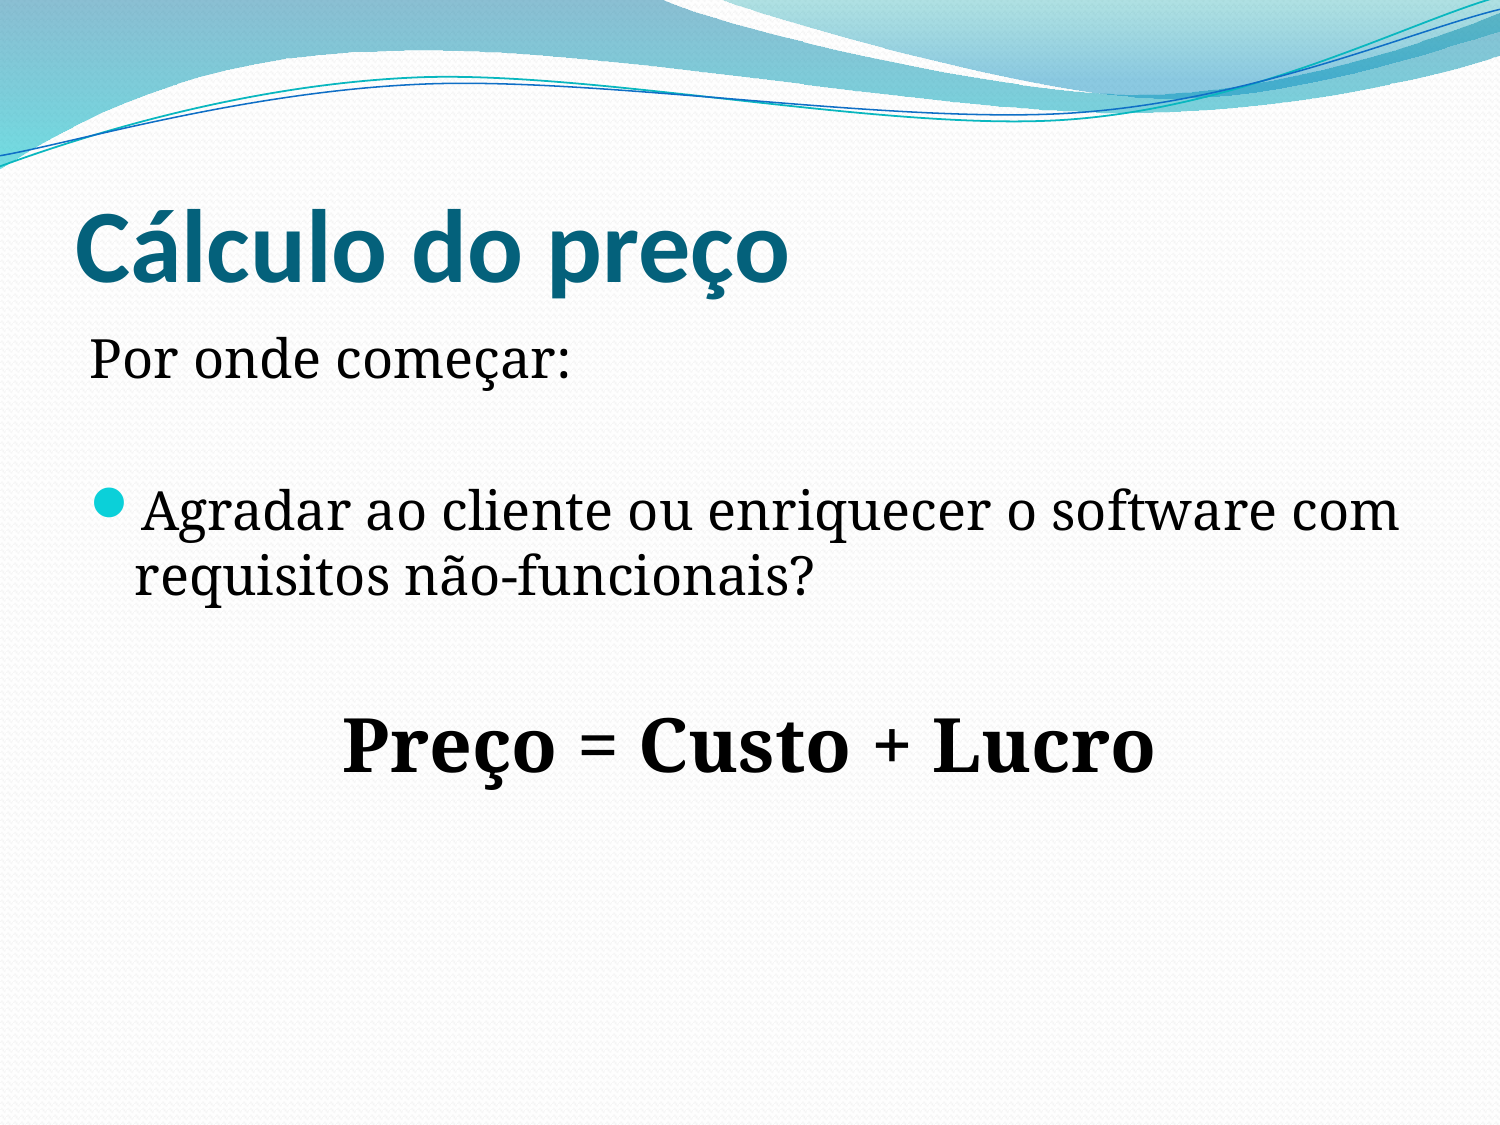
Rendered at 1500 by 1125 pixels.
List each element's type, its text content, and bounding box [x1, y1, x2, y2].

list Por onde começar: Agradar ao cliente ou enriquecer o software com requisitos não-funcionais? Preço = Custo + Lucro [75, 317, 1425, 1038]
title Cálculo do preço [75, 115, 1425, 303]
